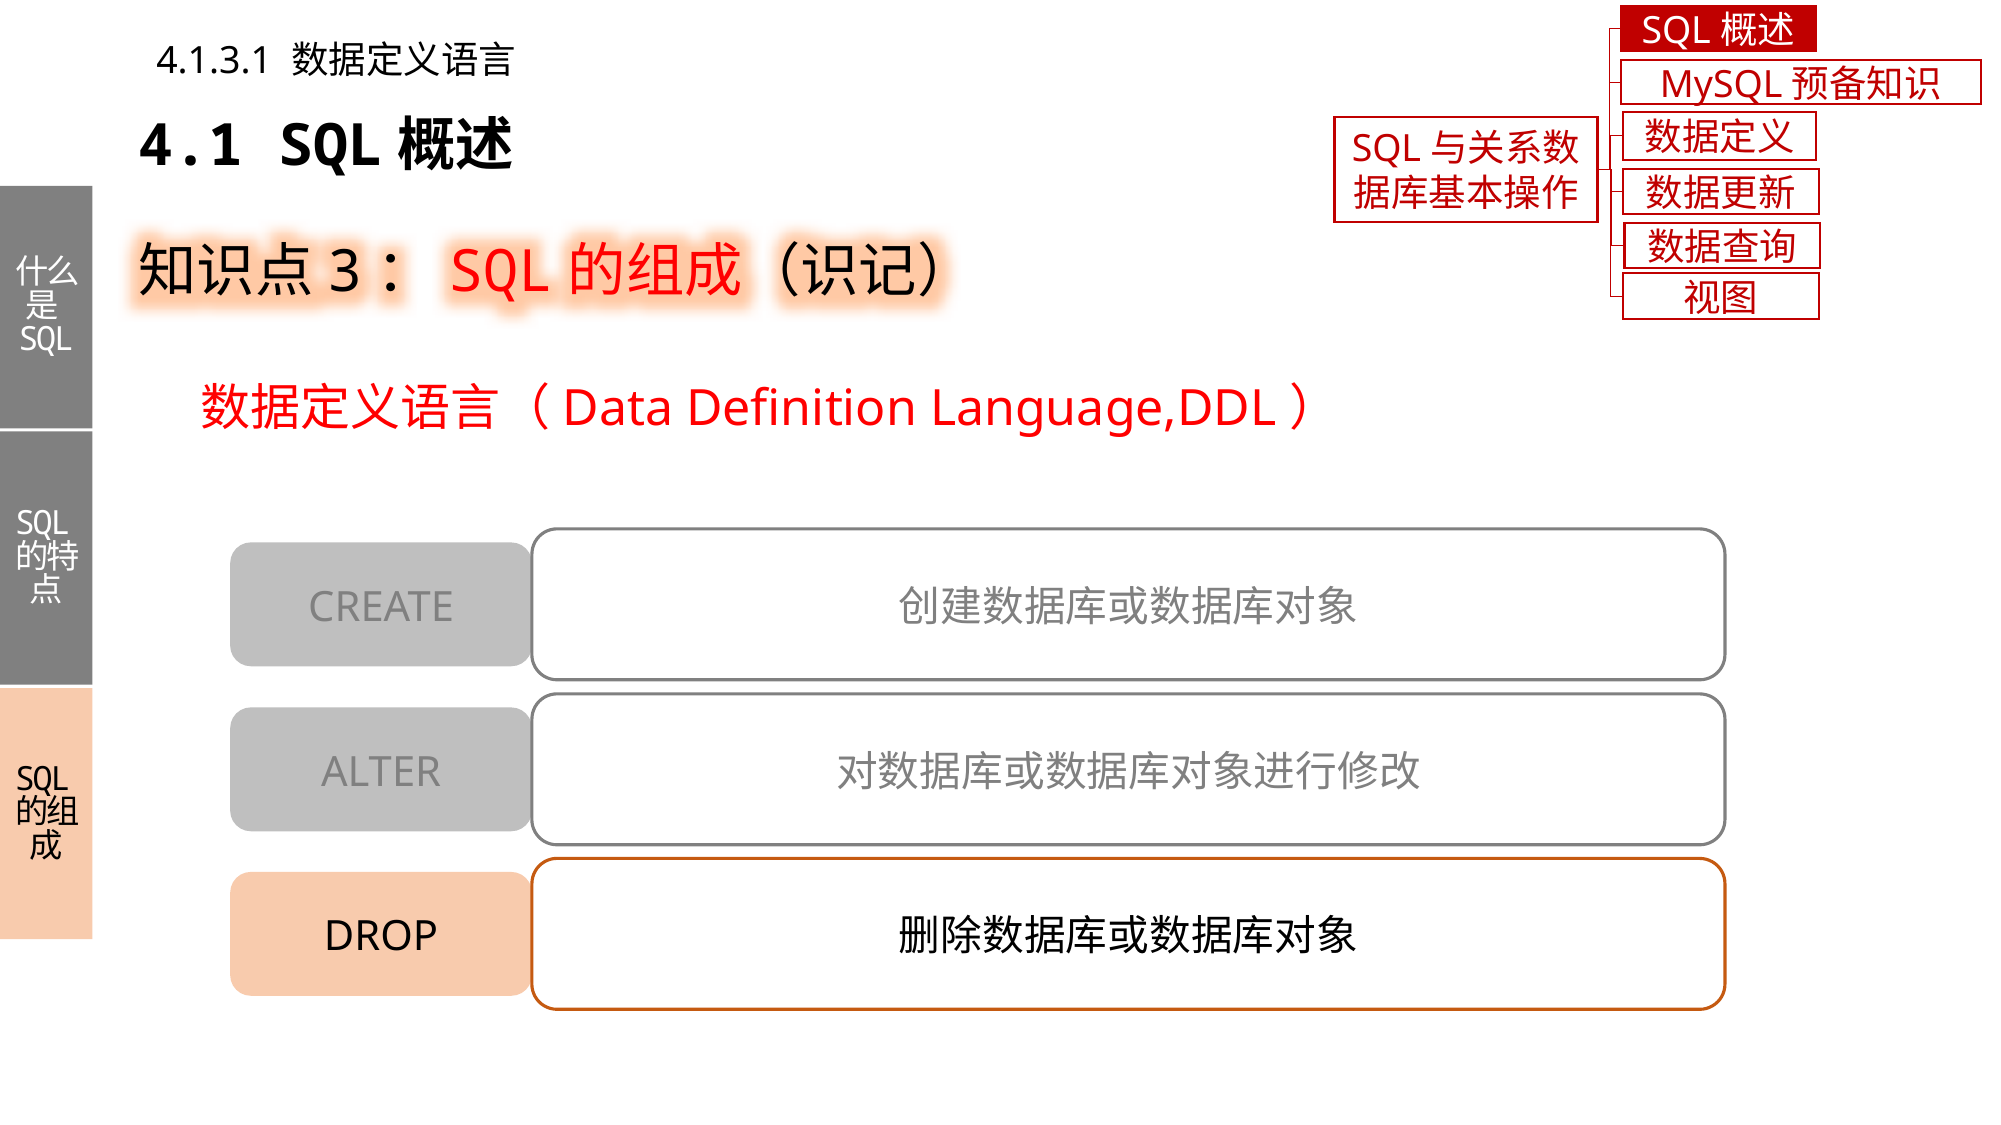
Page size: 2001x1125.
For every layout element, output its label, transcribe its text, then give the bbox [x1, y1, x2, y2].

text_box DROP [229, 870, 530, 997]
text_box 创建数据库或数据库对象 [530, 527, 1726, 681]
text_box 数据定义语言（Data Definition Language,DDL） [186, 350, 1827, 443]
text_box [114, 166, 1954, 339]
text_box 知识点3：SQL的组成（识记） [120, 172, 1945, 329]
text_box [1597, 28, 1621, 82]
text_box 4.1 SQL概述 [120, 97, 1568, 157]
text_box 数据查询 [120, 167, 1333, 172]
text_box 4.1.3.1 数据定义语言 [141, 28, 531, 89]
text_box SQL概述 [1620, 5, 1817, 52]
text_box 数据定义 [1622, 111, 1817, 161]
text_box MySQL预备知识 [1621, 59, 1982, 105]
text_box 从表或视图中删除数据 [118, 170, 1949, 335]
text_box SQL与关系数据库基本操作 [1333, 116, 1597, 223]
text_box 数据更新 [1623, 168, 1820, 215]
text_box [1597, 135, 1623, 169]
text_box 删除数据库或数据库对象 [530, 857, 1726, 1011]
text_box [0, 185, 93, 940]
text_box ALTER [229, 706, 530, 833]
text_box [1597, 169, 1623, 297]
text_box 对数据库或数据库对象进行修改 [530, 692, 1726, 846]
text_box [1597, 82, 1621, 135]
text_box CREATE [229, 541, 530, 668]
text_box 数据查询 [1623, 222, 1821, 269]
text_box 视图 [1622, 272, 1820, 320]
text_box 数据定义 [120, 161, 1333, 168]
